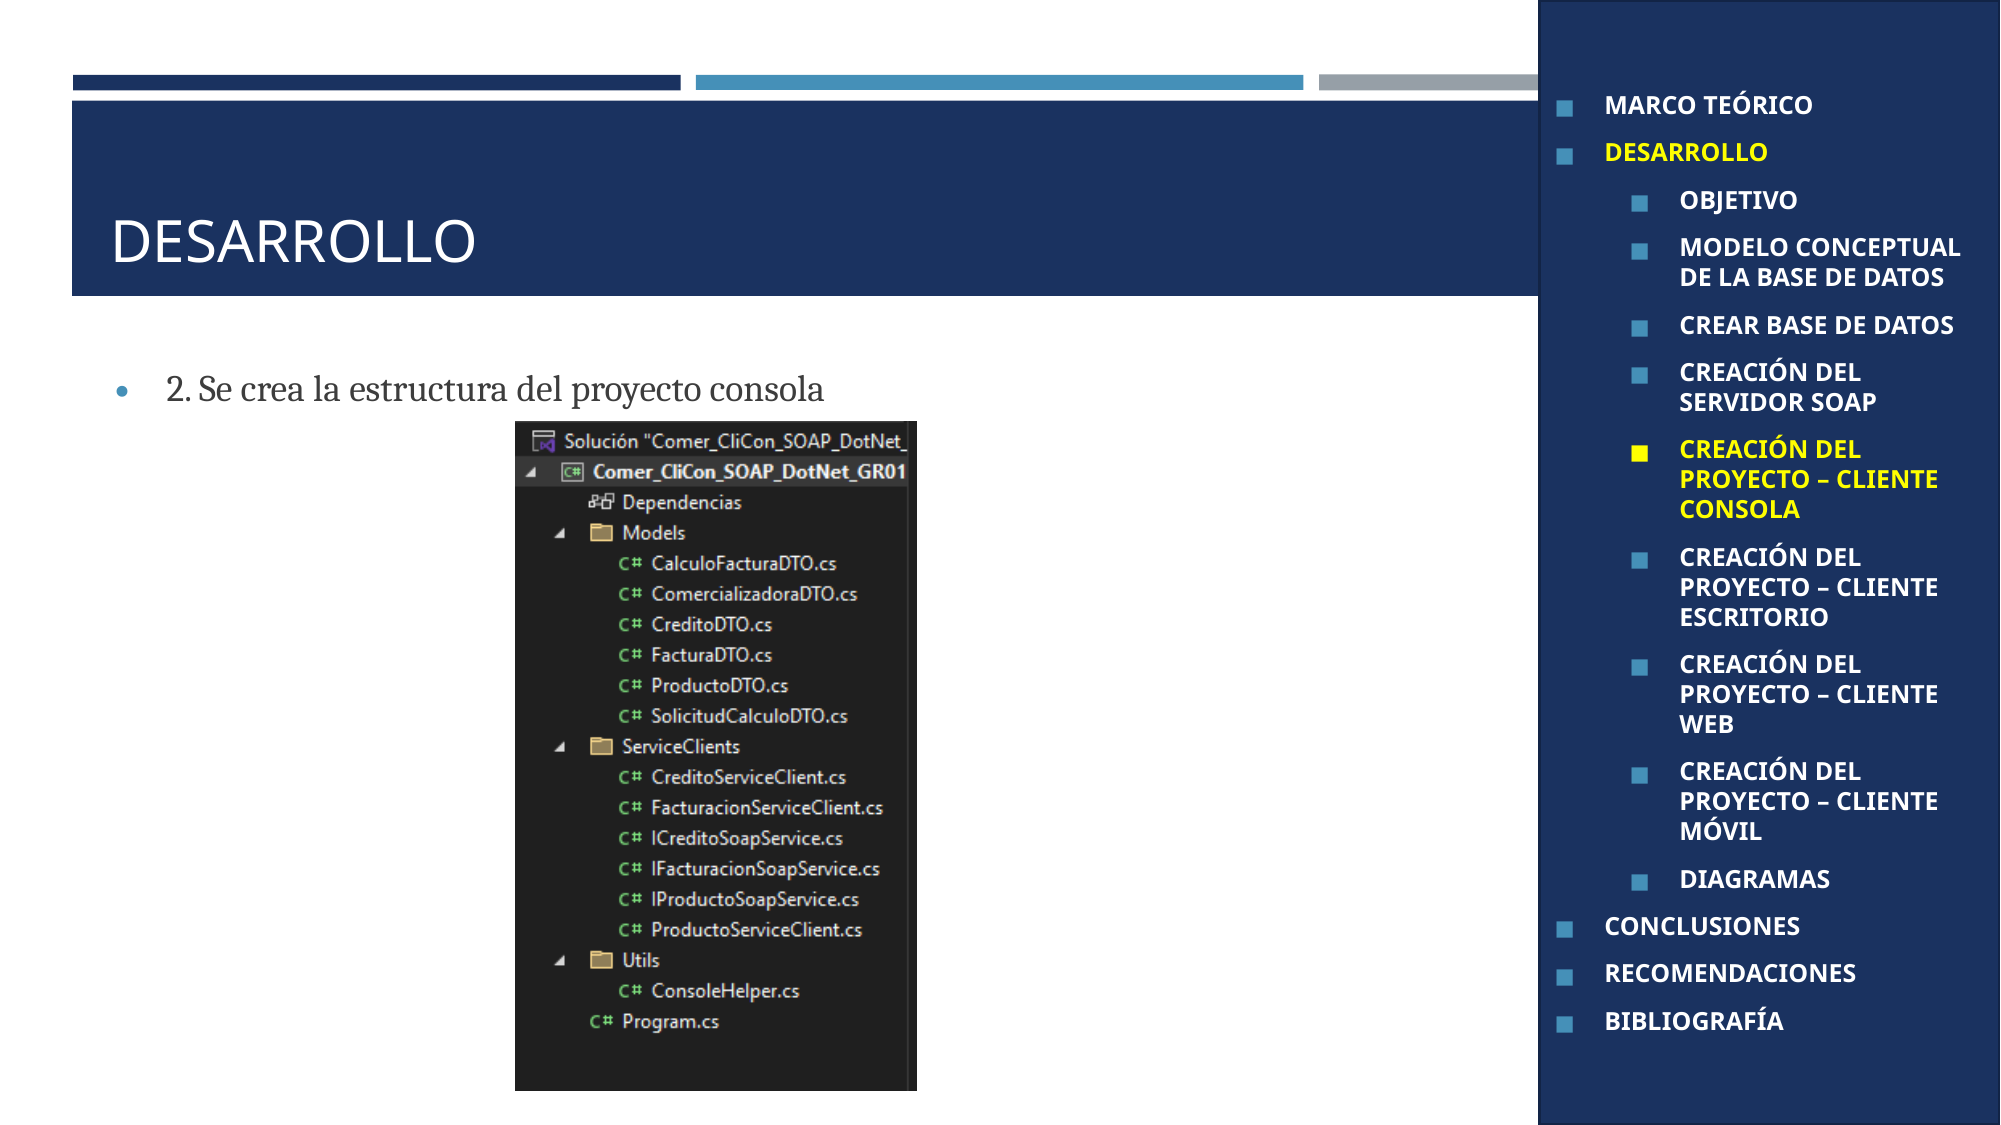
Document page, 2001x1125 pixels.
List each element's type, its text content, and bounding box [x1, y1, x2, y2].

title DESARROLLO [95, 115, 1539, 282]
list 2. Se crea la estructura del proyecto consola [95, 312, 1505, 458]
picture [514, 420, 918, 1092]
text_box MARCO TEÓRICO DESARROLLO OBJETIVO MODELO CONCEPTUAL DE LA BASE DE DATOS CREAR BASE DE DATOS CREACIÓN DEL SERVIDOR SOAP CREACIÓN DEL PROYECTO – CLIENTE CONSOLA CREACIÓN DEL PROYECTO – CLIENTE ESCRITORIO CREACIÓN DEL PROYECTO – CLIENTE WEB CREACIÓN DEL PROYECTO – CLIENTE MÓVIL DIAGRAMAS CONCLUSIONES RECOMENDACIONES BIBLIOGRAFÍA [1539, 0, 2000, 1125]
